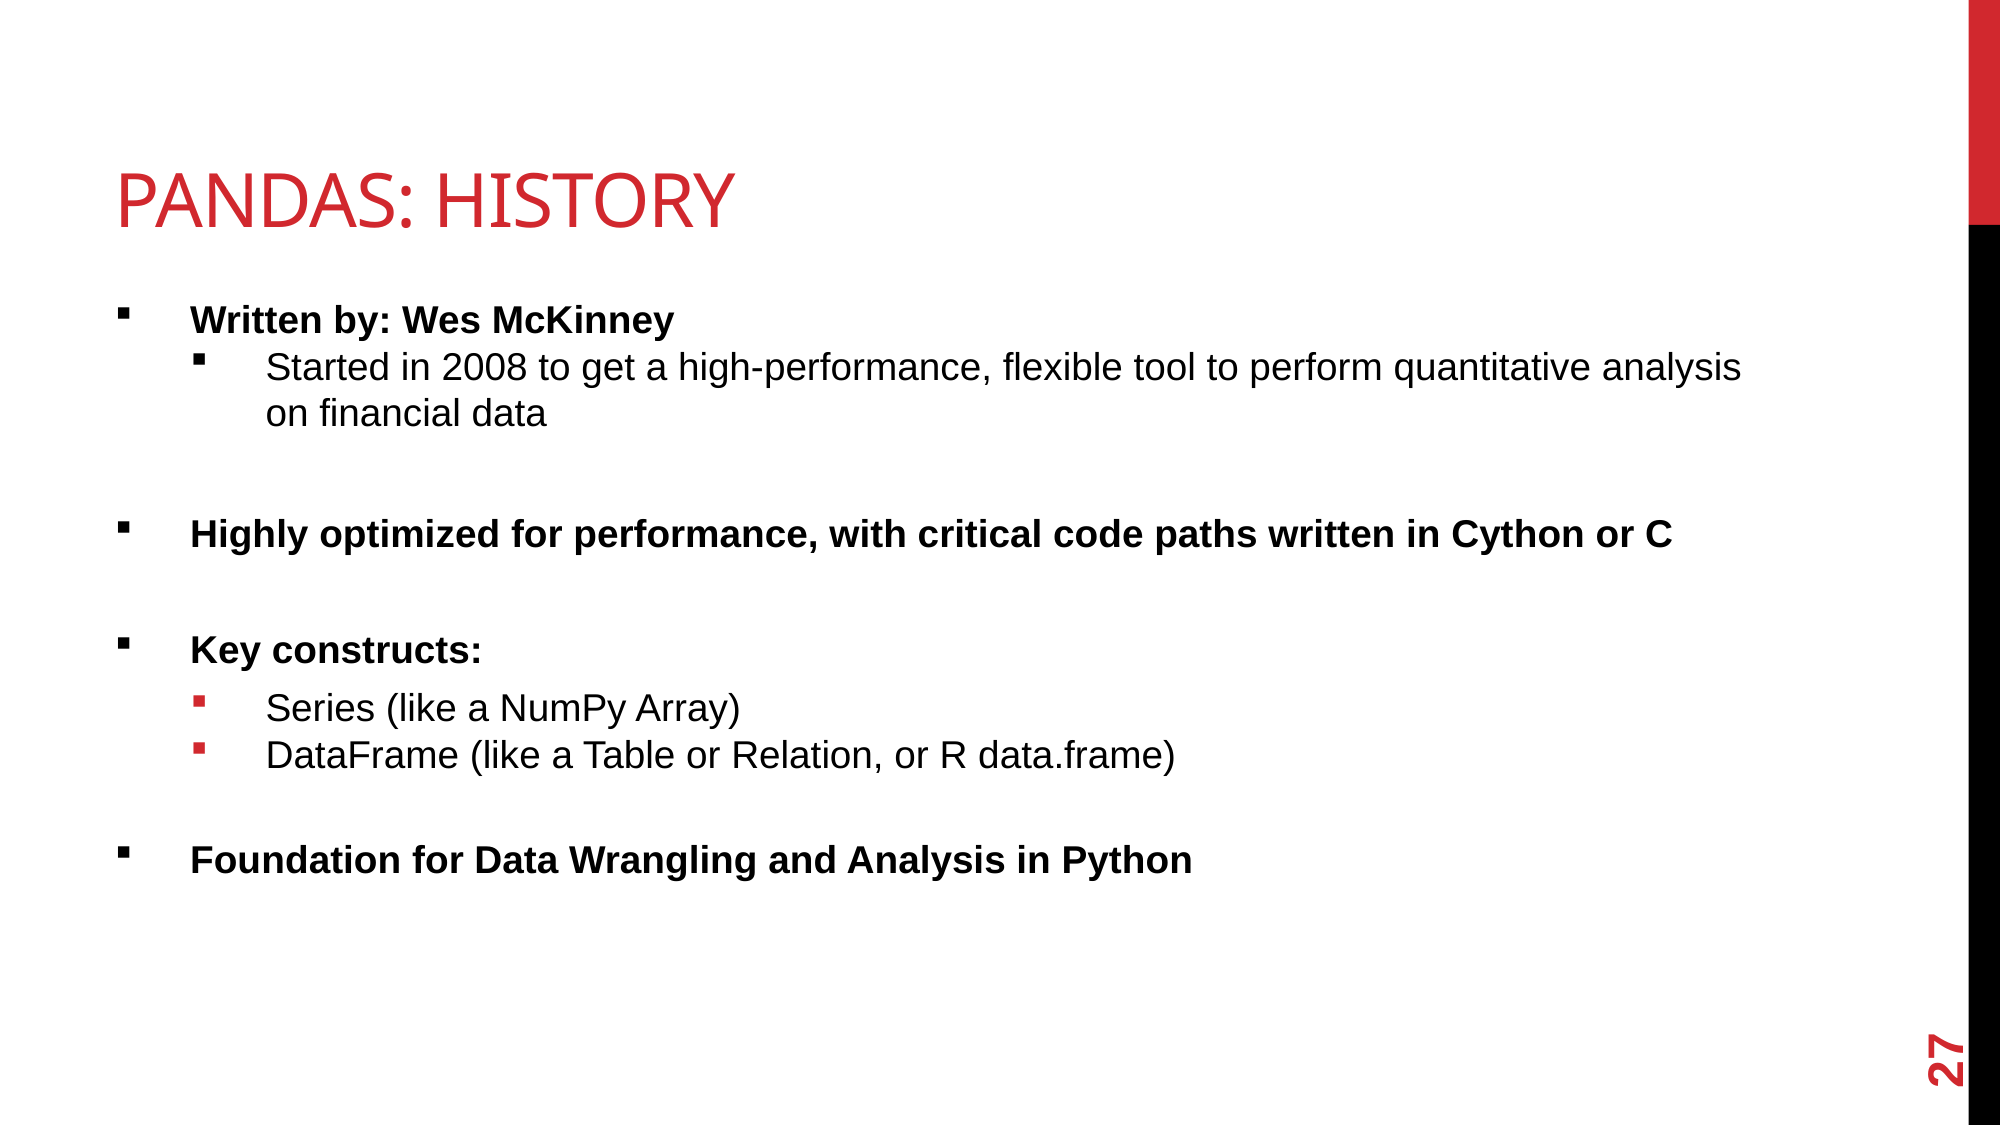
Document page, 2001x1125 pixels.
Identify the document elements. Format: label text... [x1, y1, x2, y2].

slide_number 27 [1903, 887, 1984, 1104]
list Written by: Wes McKinney Started in 2008 to get a high-performance, flexible tool to perform quantitative analysis on financial data Highly optimized for performance, with critical code paths written in Cython or C Key constructs: Series (like a NumPy Array) DataFrame (like a Table or Relation, or R data.frame) Foundation for Data Wrangling and Analysis in Python [99, 287, 1767, 1005]
title Pandas: History [99, 25, 1367, 250]
